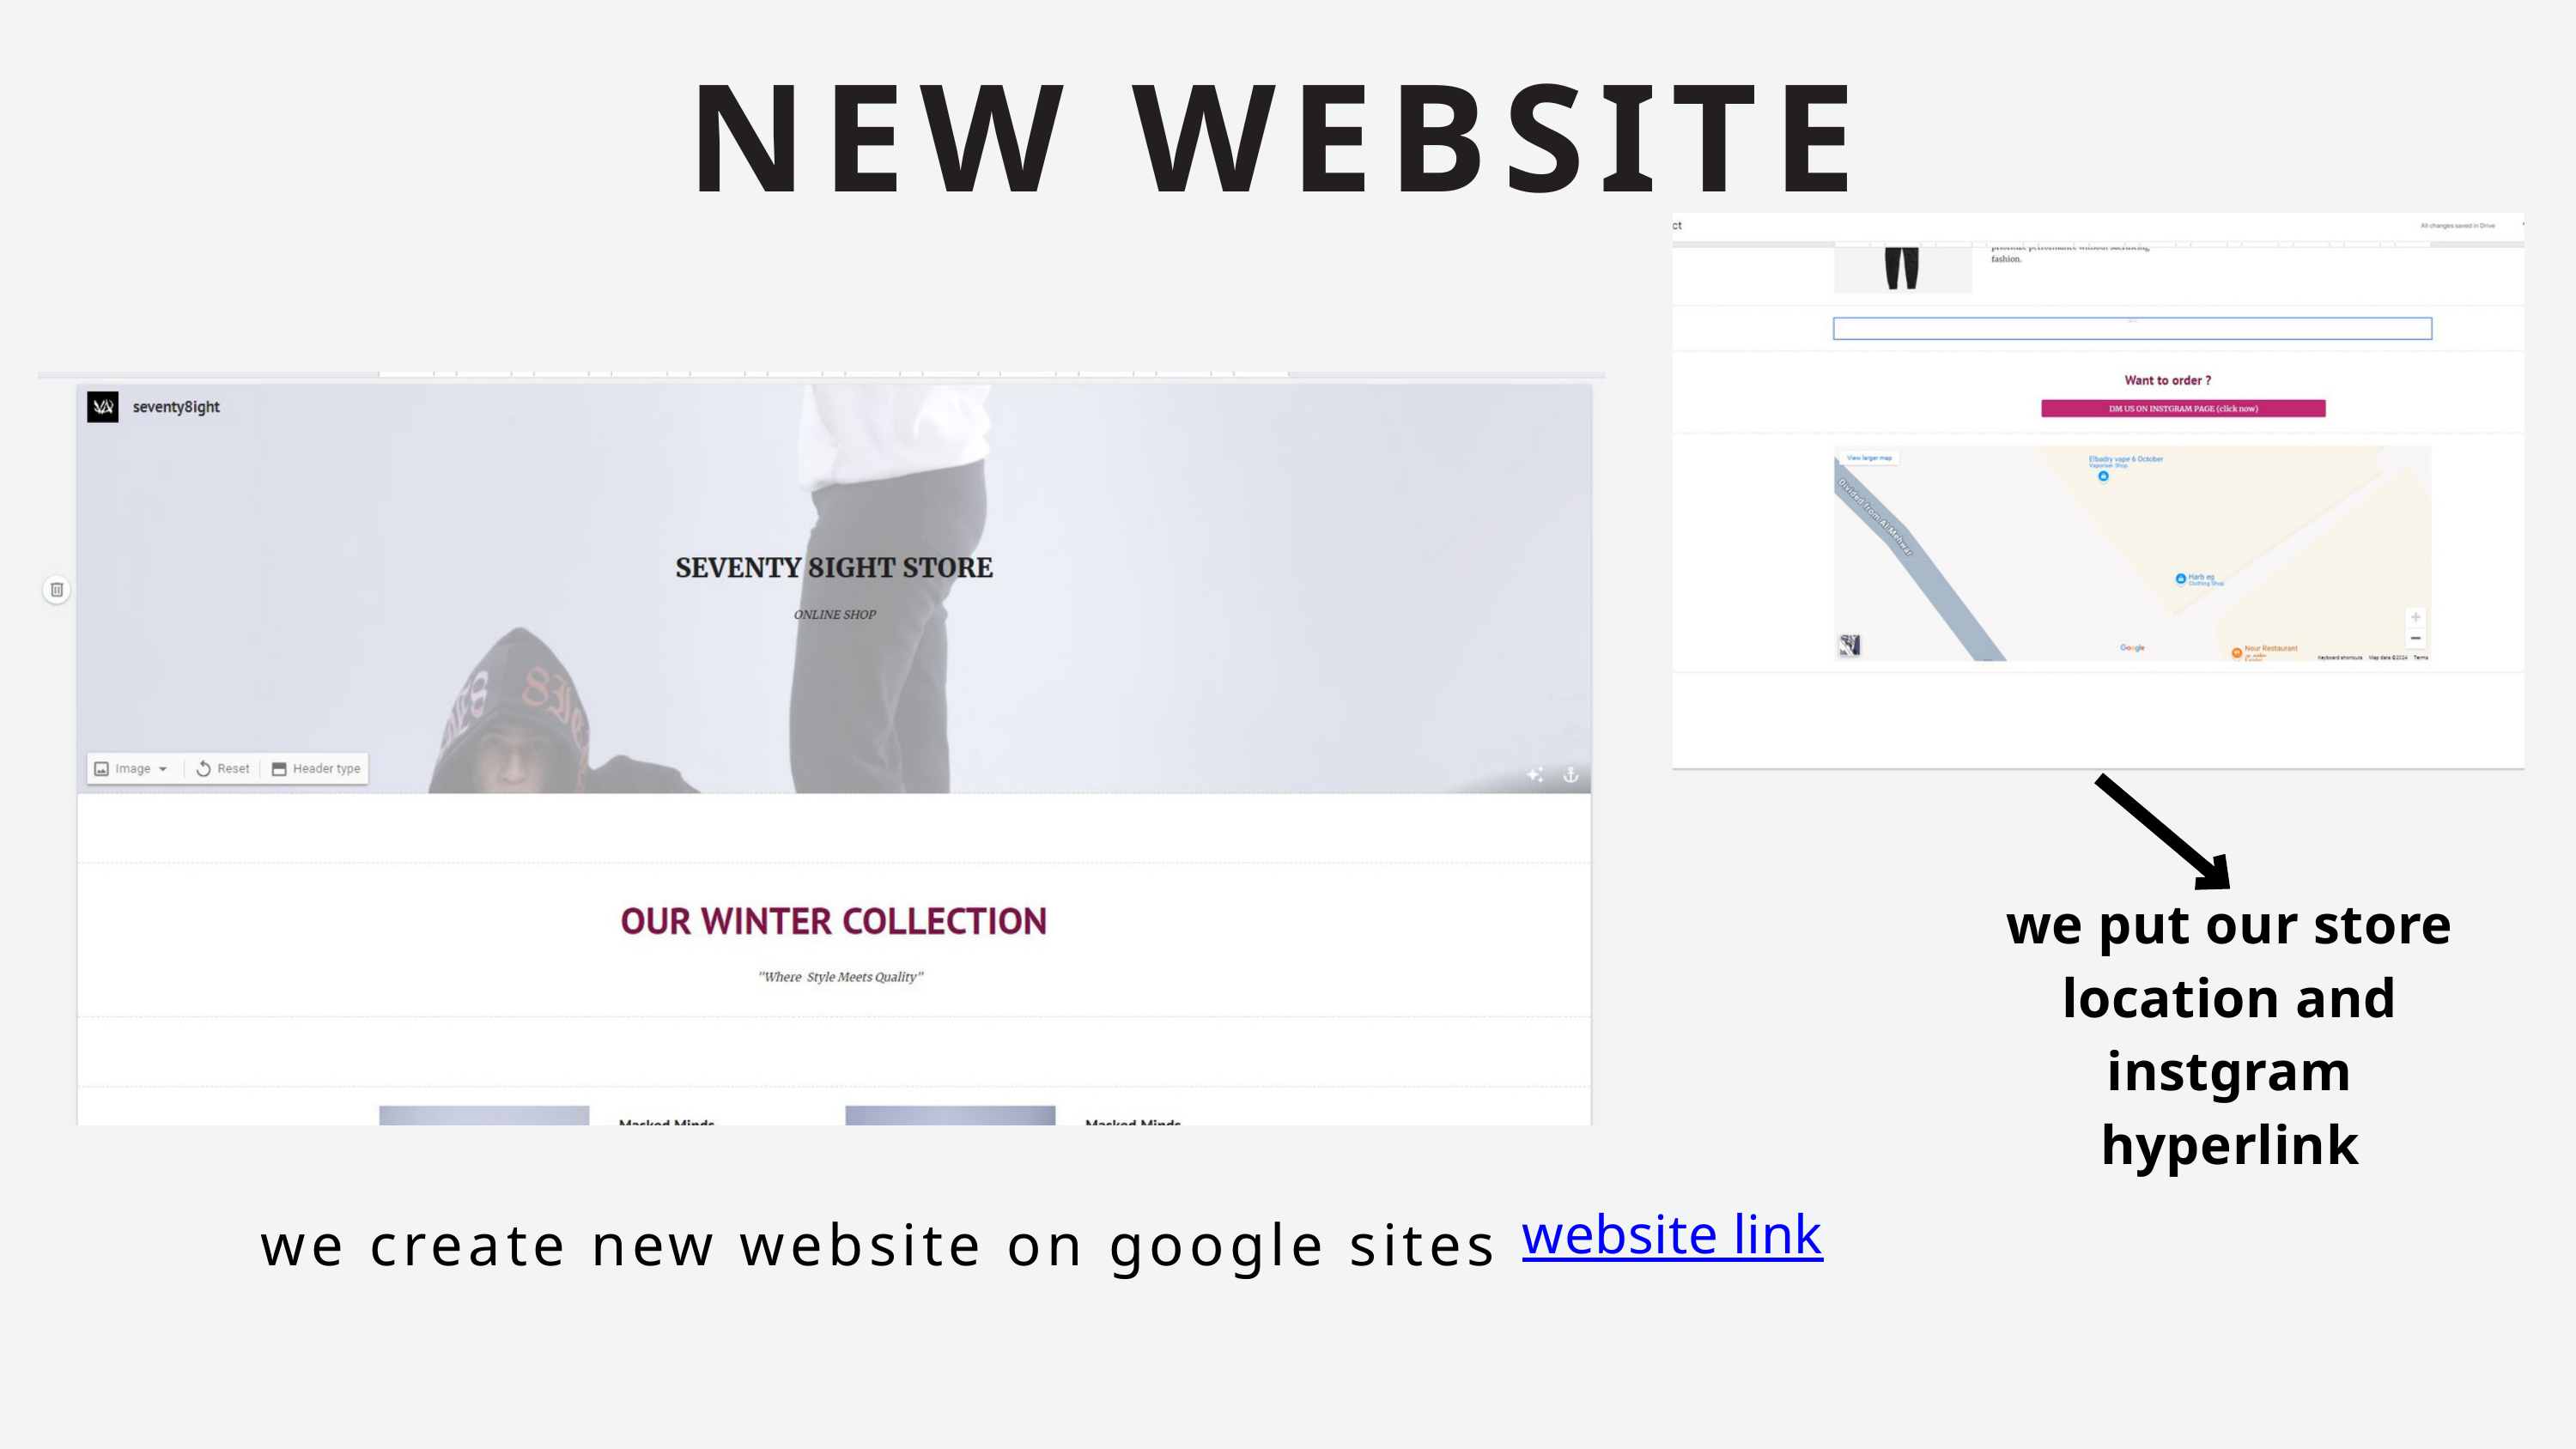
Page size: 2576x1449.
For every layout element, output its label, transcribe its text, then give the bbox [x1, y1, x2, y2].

text_box NEW WEBSITE [686, 15, 1977, 221]
text_box [38, 372, 1606, 1125]
text_box we put our store location and instgram hyperlink [1972, 881, 2488, 1175]
text_box we create new website on google sites [38, 1197, 1741, 1357]
text_box website link [822, 1199, 2524, 1273]
text_box [1673, 213, 2524, 779]
